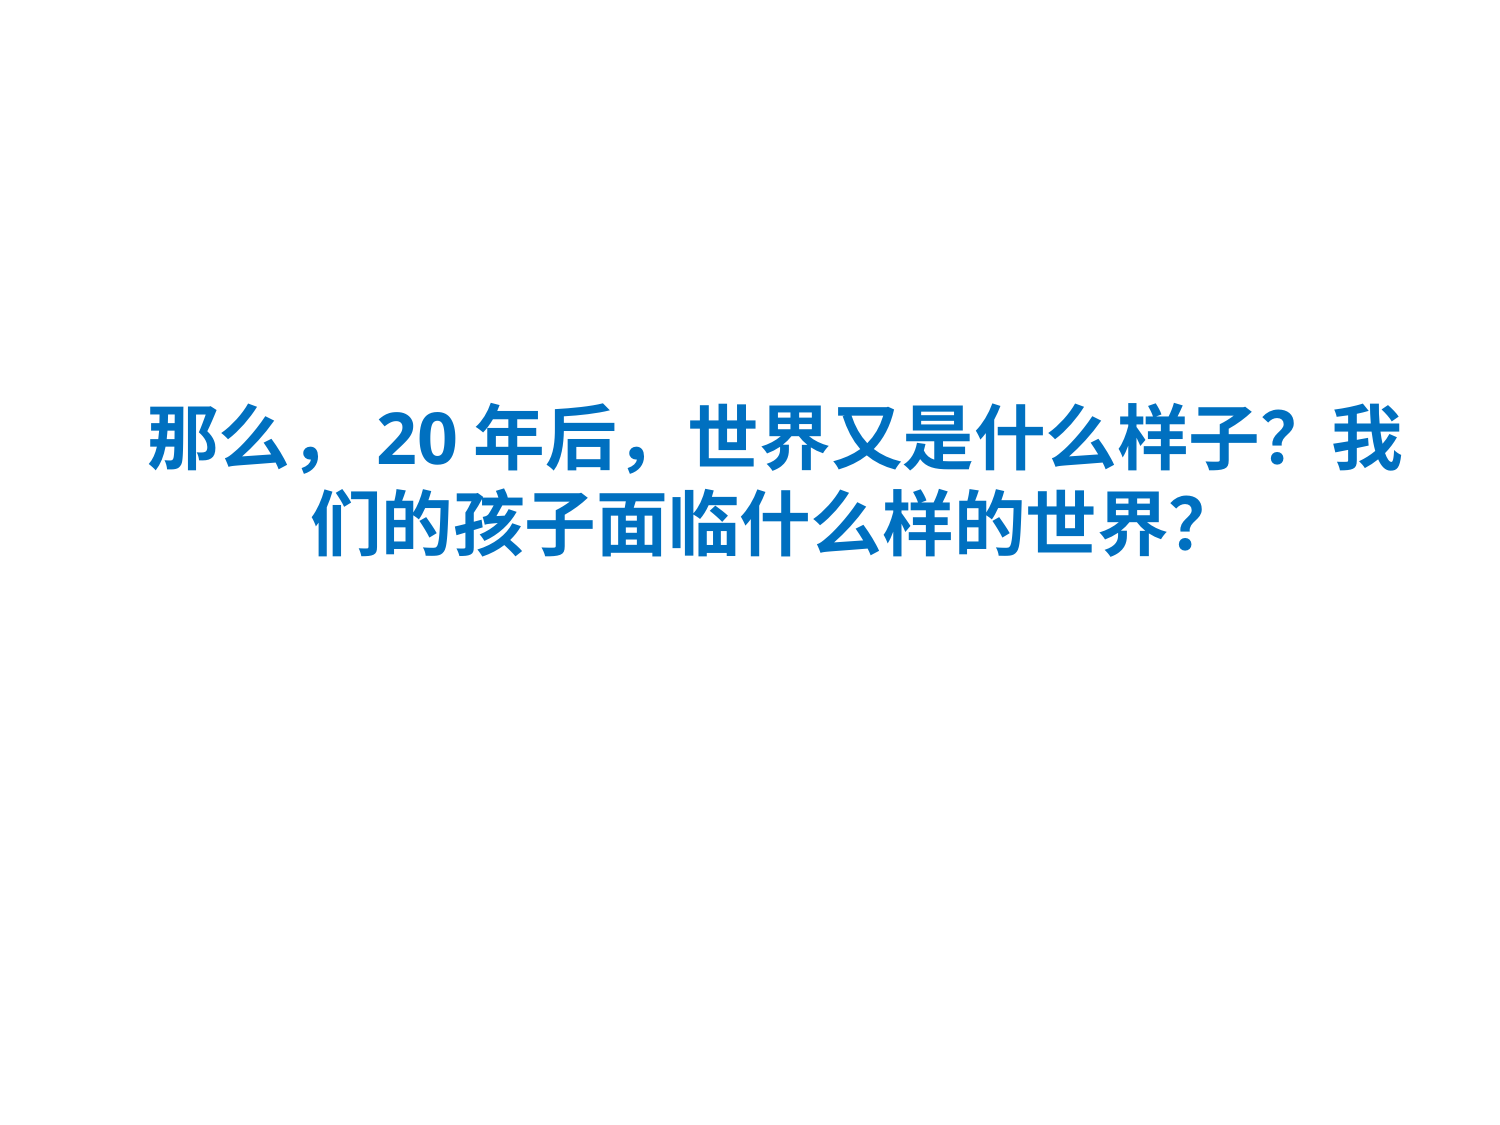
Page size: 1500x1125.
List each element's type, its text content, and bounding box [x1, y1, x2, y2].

text_box 那么，20年后，世界又是什么样子？我们的孩子面临什么样的世界？ [100, 385, 1451, 573]
